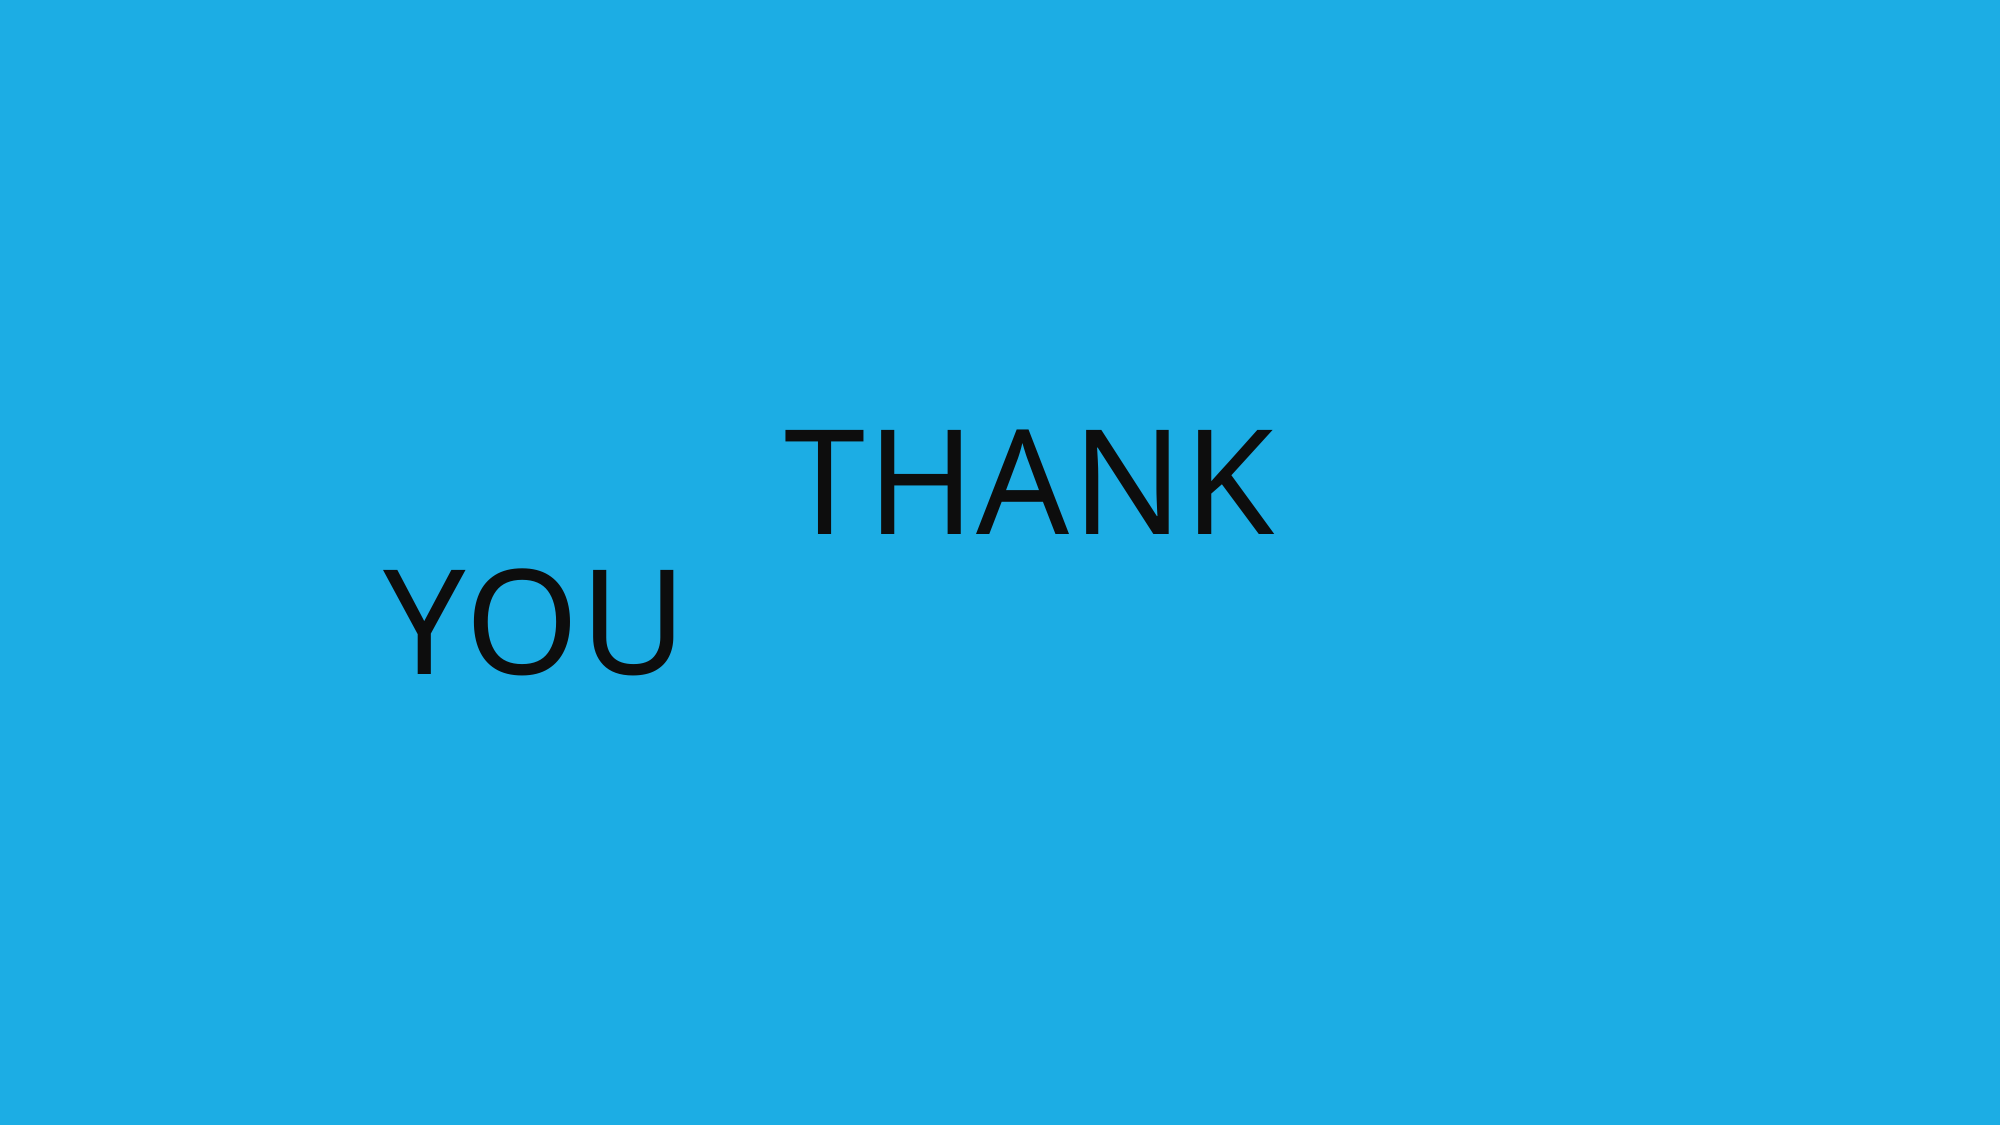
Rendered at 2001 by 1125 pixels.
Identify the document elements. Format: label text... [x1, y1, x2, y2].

title THANK YOU [368, 307, 1459, 818]
